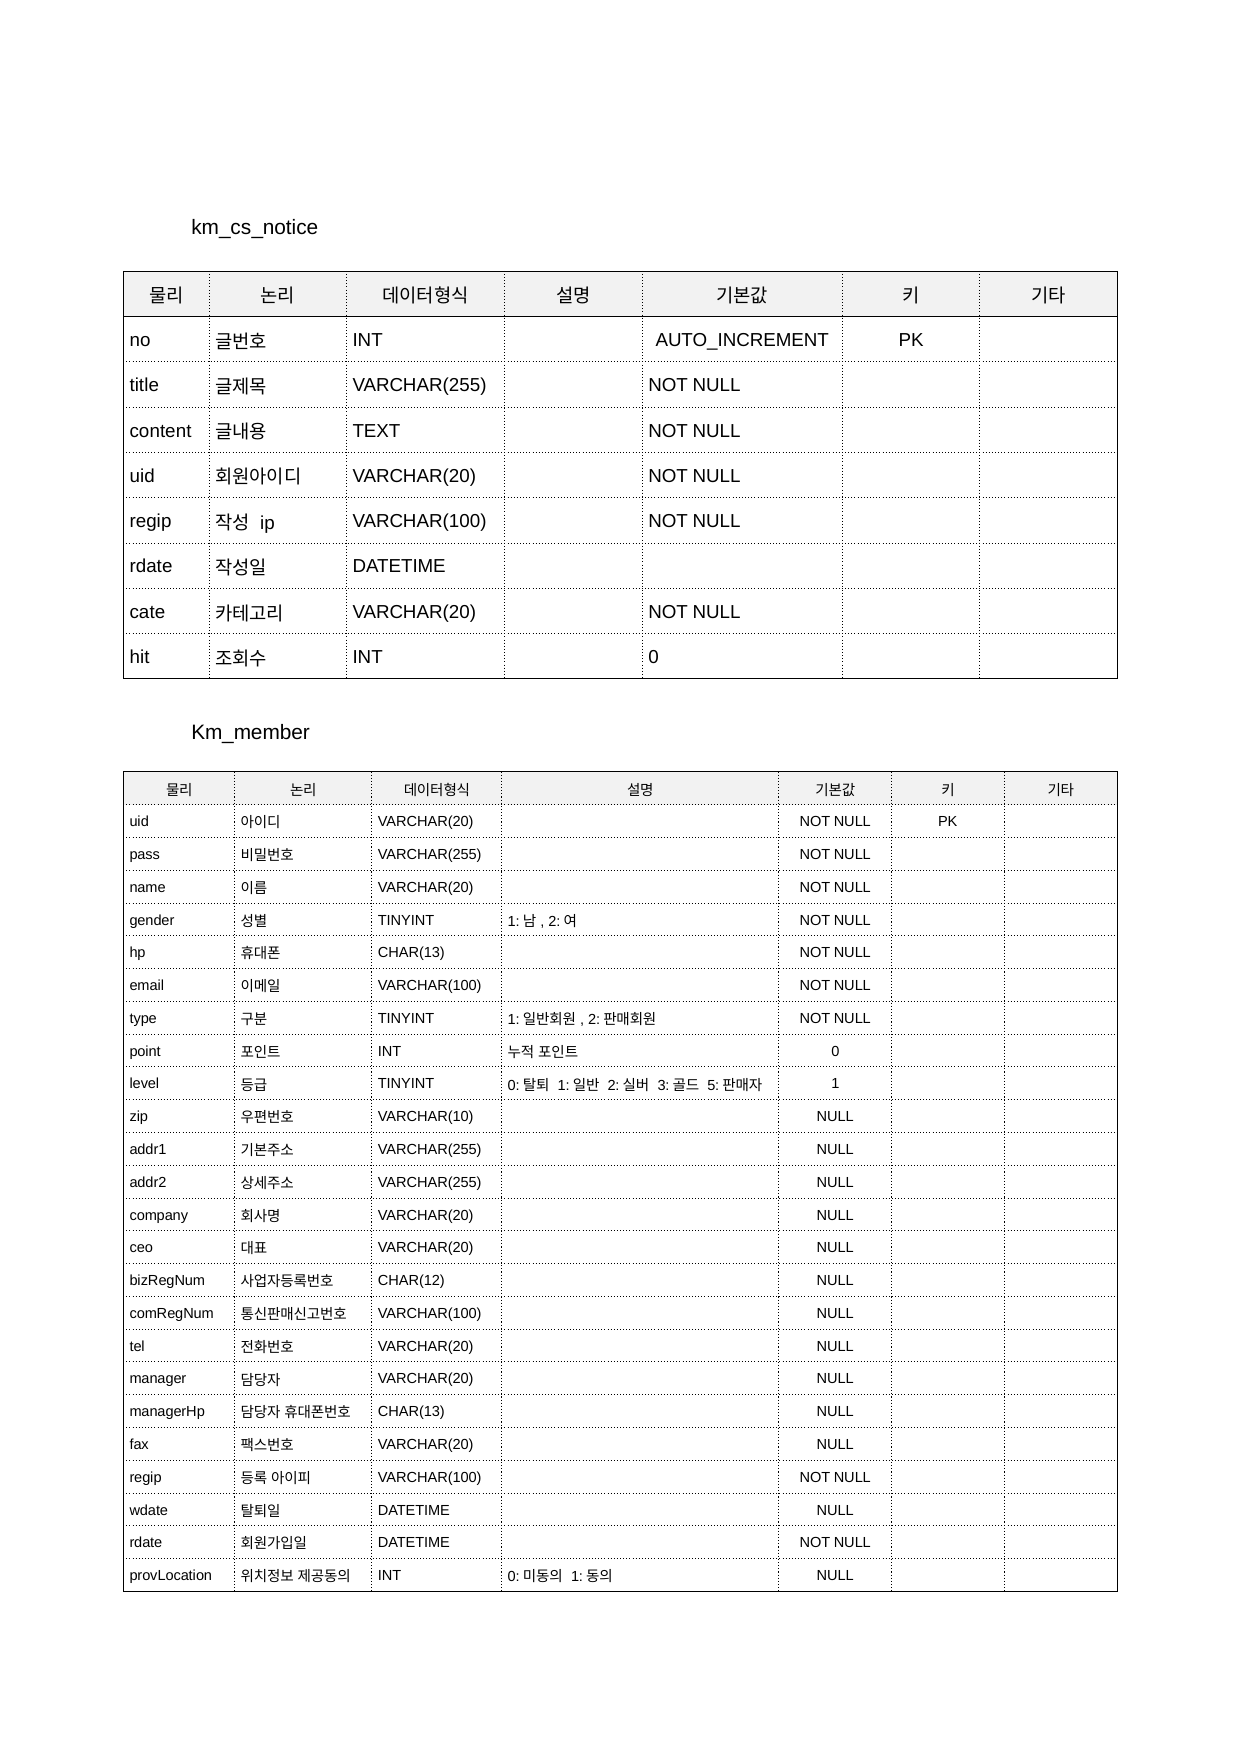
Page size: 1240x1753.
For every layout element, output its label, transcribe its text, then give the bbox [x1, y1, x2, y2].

table_cell [842, 362, 980, 407]
table_cell 담당자 휴대폰번호 [235, 1395, 372, 1427]
table_cell [892, 1296, 1004, 1329]
table_cell [892, 1460, 1004, 1493]
table_cell NULL [779, 1395, 892, 1427]
table_cell pass [124, 838, 235, 870]
table_cell [892, 1100, 1004, 1133]
table_cell 이메일 [235, 969, 372, 1001]
table_cell 회원아이디 [209, 452, 347, 498]
table_cell [502, 1296, 779, 1329]
table_cell 조회수 [209, 634, 347, 678]
table_cell [502, 1526, 779, 1559]
table_cell CHAR(13) [372, 1395, 502, 1427]
table_cell [505, 317, 642, 362]
table_cell [502, 838, 779, 870]
table_cell PK [842, 317, 980, 362]
table_cell company [124, 1198, 235, 1231]
table_cell [892, 1362, 1004, 1395]
table_cell 위치정보 제공동의 [235, 1559, 372, 1591]
table_cell [892, 1034, 1004, 1067]
table_cell [505, 407, 642, 452]
table_cell TINYINT [372, 1001, 502, 1034]
table_cell DATETIME [347, 543, 505, 588]
table_cell [502, 1198, 779, 1231]
table_cell [1004, 1165, 1117, 1198]
table_cell [980, 543, 1117, 588]
table_cell 대표 [235, 1231, 372, 1264]
table_header 기본값 [642, 272, 842, 316]
table_cell NULL [779, 1362, 892, 1395]
table_cell [502, 1100, 779, 1133]
table_cell [842, 588, 980, 634]
table_cell [980, 407, 1117, 452]
table_cell NOT NULL [779, 936, 892, 969]
table_cell uid [124, 452, 209, 498]
table_cell 담당자 [235, 1362, 372, 1395]
table_cell [502, 1493, 779, 1526]
table_cell NOT NULL [779, 870, 892, 903]
table_header 키 [892, 772, 1004, 805]
table_cell 0 [642, 634, 842, 678]
table_cell NOT NULL [642, 362, 842, 407]
table_cell INT [372, 1034, 502, 1067]
table_cell NOT NULL [642, 588, 842, 634]
table_header 논리 [209, 272, 347, 316]
table_cell managerHp [124, 1395, 235, 1427]
table_cell manager [124, 1362, 235, 1395]
table_cell [892, 1329, 1004, 1362]
table_cell [892, 1133, 1004, 1165]
table_cell 성별 [235, 903, 372, 936]
table_cell 구분 [235, 1001, 372, 1034]
table_cell NULL [779, 1559, 892, 1591]
table_cell NOT NULL [779, 805, 892, 838]
table_cell NULL [779, 1165, 892, 1198]
table_cell [842, 634, 980, 678]
table_cell [505, 452, 642, 498]
table_cell [502, 969, 779, 1001]
table_cell [980, 362, 1117, 407]
table_cell [1004, 1362, 1117, 1395]
table_cell 등급 [235, 1067, 372, 1100]
table_cell [980, 634, 1117, 678]
table_cell DATETIME [372, 1526, 502, 1559]
table_cell level [124, 1067, 235, 1100]
table_cell [980, 498, 1117, 543]
table_cell type [124, 1001, 235, 1034]
table_cell 누적 포인트 [502, 1034, 779, 1067]
table_cell [502, 1362, 779, 1395]
table_cell INT [372, 1559, 502, 1591]
table_cell 1:일반회원, 2:판매회원 [502, 1001, 779, 1034]
table_cell fax [124, 1427, 235, 1460]
table_cell addr1 [124, 1133, 235, 1165]
table_cell NULL [779, 1198, 892, 1231]
table_cell [1004, 870, 1117, 903]
table_cell 글번호 [209, 317, 347, 362]
table_cell [505, 543, 642, 588]
table_cell [502, 1165, 779, 1198]
table_cell no [124, 317, 209, 362]
table_cell 1 [779, 1067, 892, 1100]
table_header 설명 [505, 272, 642, 316]
table_cell NULL [779, 1493, 892, 1526]
table_cell title [124, 362, 209, 407]
table_cell 사업자등록번호 [235, 1264, 372, 1296]
table_cell VARCHAR(20) [372, 1231, 502, 1264]
table_cell [892, 1395, 1004, 1427]
table_cell [502, 1460, 779, 1493]
table_cell [1004, 1395, 1117, 1427]
table_cell AUTO_INCREMENT [642, 317, 842, 362]
table_cell VARCHAR(10) [372, 1100, 502, 1133]
table_cell 이름 [235, 870, 372, 903]
table_cell CHAR(12) [372, 1264, 502, 1296]
table_cell VARCHAR(255) [372, 1133, 502, 1165]
table_cell cate [124, 588, 209, 634]
table_header 기본값 [779, 772, 892, 805]
table_cell [892, 969, 1004, 1001]
table_cell [502, 870, 779, 903]
table_cell INT [347, 317, 505, 362]
table_cell [892, 1001, 1004, 1034]
table_cell [842, 452, 980, 498]
table_cell [980, 317, 1117, 362]
table_cell VARCHAR(100) [372, 1296, 502, 1329]
table_cell VARCHAR(20) [347, 588, 505, 634]
table_cell TINYINT [372, 1067, 502, 1100]
table_cell 카테고리 [209, 588, 347, 634]
table_cell zip [124, 1100, 235, 1133]
table_cell 0 [779, 1034, 892, 1067]
table_cell NOT NULL [779, 1001, 892, 1034]
table_cell TINYINT [372, 903, 502, 936]
table_cell [1004, 1493, 1117, 1526]
table_cell 전화번호 [235, 1329, 372, 1362]
table_cell gender [124, 903, 235, 936]
table_cell 등록 아이피 [235, 1460, 372, 1493]
table_cell VARCHAR(20) [372, 1198, 502, 1231]
table_cell rdate [124, 543, 209, 588]
table_cell [892, 1067, 1004, 1100]
table_cell [1004, 1100, 1117, 1133]
table_cell [1004, 1460, 1117, 1493]
table_cell 기본주소 [235, 1133, 372, 1165]
table_header 물리 [124, 272, 209, 316]
table_cell ceo [124, 1231, 235, 1264]
table_cell addr2 [124, 1165, 235, 1198]
table_cell [1004, 1067, 1117, 1100]
table_cell [892, 1264, 1004, 1296]
table_cell 통신판매신고번호 [235, 1296, 372, 1329]
table_cell 아이디 [235, 805, 372, 838]
table_cell [892, 1231, 1004, 1264]
table_cell [505, 588, 642, 634]
table_cell [1004, 1559, 1117, 1591]
table_cell name [124, 870, 235, 903]
table_cell [1004, 1329, 1117, 1362]
table_cell 포인트 [235, 1034, 372, 1067]
table_cell [1004, 1001, 1117, 1034]
table_cell [502, 1395, 779, 1427]
table_cell NOT NULL [779, 1526, 892, 1559]
table_cell VARCHAR(20) [372, 805, 502, 838]
table_header 물리 [124, 772, 235, 805]
table_cell [892, 1559, 1004, 1591]
table_header 데이터형식 [372, 772, 502, 805]
table_cell [842, 407, 980, 452]
table_cell [505, 362, 642, 407]
table_cell [842, 498, 980, 543]
table_cell [502, 1231, 779, 1264]
table_cell VARCHAR(20) [372, 1362, 502, 1395]
table_cell DATETIME [372, 1493, 502, 1526]
table_cell 0:탈퇴 1:일반 2:실버 3:골드 5:판매자 [502, 1067, 779, 1100]
table_cell [892, 936, 1004, 969]
table_cell [892, 838, 1004, 870]
table_cell provLocation [124, 1559, 235, 1591]
table_cell uid [124, 805, 235, 838]
table_cell 0:미동의 1:동의 [502, 1559, 779, 1591]
table_cell VARCHAR(255) [347, 362, 505, 407]
table_cell PK [892, 805, 1004, 838]
table_header 설명 [502, 772, 779, 805]
table_cell [1004, 936, 1117, 969]
table_cell [502, 805, 779, 838]
table_cell NOT NULL [779, 1460, 892, 1493]
table_cell 회사명 [235, 1198, 372, 1231]
table_cell NOT NULL [642, 452, 842, 498]
table_cell [1004, 1198, 1117, 1231]
table_cell NULL [779, 1133, 892, 1165]
table_cell comRegNum [124, 1296, 235, 1329]
table_header 논리 [235, 772, 372, 805]
table_cell VARCHAR(20) [372, 1427, 502, 1460]
table_cell [502, 1264, 779, 1296]
table_cell tel [124, 1329, 235, 1362]
table_cell 상세주소 [235, 1165, 372, 1198]
table_cell NOT NULL [779, 903, 892, 936]
table_cell regip [124, 498, 209, 543]
table_cell regip [124, 1460, 235, 1493]
table_cell content [124, 407, 209, 452]
table_cell hp [124, 936, 235, 969]
table_cell TEXT [347, 407, 505, 452]
table_cell [505, 634, 642, 678]
text_box km_cs_notice [191, 214, 324, 239]
table_cell [505, 498, 642, 543]
table_cell [892, 870, 1004, 903]
table_cell [1004, 1296, 1117, 1329]
table_cell [1004, 1427, 1117, 1460]
table_header 키 [842, 272, 980, 316]
table_cell VARCHAR(20) [372, 1329, 502, 1362]
table_cell hit [124, 634, 209, 678]
table_cell [502, 1329, 779, 1362]
table_cell 글내용 [209, 407, 347, 452]
table_cell 팩스번호 [235, 1427, 372, 1460]
table_cell [502, 936, 779, 969]
table_cell CHAR(13) [372, 936, 502, 969]
table_cell VARCHAR(255) [372, 1165, 502, 1198]
table_cell NULL [779, 1329, 892, 1362]
table_cell NOT NULL [779, 969, 892, 1001]
table_cell [1004, 969, 1117, 1001]
table_cell [892, 1493, 1004, 1526]
table_cell [842, 543, 980, 588]
table_cell [892, 1526, 1004, 1559]
table_cell bizRegNum [124, 1264, 235, 1296]
table_cell 1:남, 2:여 [502, 903, 779, 936]
table_cell VARCHAR(100) [372, 1460, 502, 1493]
table_cell [1004, 903, 1117, 936]
table_header 기타 [1004, 772, 1117, 805]
table_cell [892, 1427, 1004, 1460]
table_cell [1004, 838, 1117, 870]
table_cell NOT NULL [642, 407, 842, 452]
table_cell NULL [779, 1296, 892, 1329]
table_header 기타 [980, 272, 1117, 316]
table_cell NULL [779, 1427, 892, 1460]
table_cell 글제목 [209, 362, 347, 407]
table_cell [1004, 1526, 1117, 1559]
table_cell [1004, 1133, 1117, 1165]
table_cell 탈퇴일 [235, 1493, 372, 1526]
table_cell [892, 903, 1004, 936]
table_cell 작성일 [209, 543, 347, 588]
table_cell 작성 ip [209, 498, 347, 543]
table_header 데이터형식 [347, 272, 505, 316]
table_cell 우편번호 [235, 1100, 372, 1133]
table_cell [502, 1133, 779, 1165]
table_cell [502, 1427, 779, 1460]
table_cell [1004, 1034, 1117, 1067]
table_cell [892, 1198, 1004, 1231]
table_cell [980, 588, 1117, 634]
table_cell [1004, 805, 1117, 838]
table_cell VARCHAR(255) [372, 838, 502, 870]
table_cell email [124, 969, 235, 1001]
table_cell point [124, 1034, 235, 1067]
table_cell NOT NULL [779, 838, 892, 870]
table_cell NULL [779, 1100, 892, 1133]
table_cell 휴대폰 [235, 936, 372, 969]
table_cell NULL [779, 1231, 892, 1264]
table_cell 비밀번호 [235, 838, 372, 870]
table_cell [892, 1165, 1004, 1198]
table_cell 회원가입일 [235, 1526, 372, 1559]
table_cell NOT NULL [642, 498, 842, 543]
table_cell [642, 543, 842, 588]
table_cell INT [347, 634, 505, 678]
text_box Km_member [191, 719, 324, 744]
table_cell NULL [779, 1264, 892, 1296]
table_cell VARCHAR(20) [372, 870, 502, 903]
table_cell VARCHAR(20) [347, 452, 505, 498]
table_cell [980, 452, 1117, 498]
table_cell wdate [124, 1493, 235, 1526]
table_cell VARCHAR(100) [347, 498, 505, 543]
table_cell [1004, 1264, 1117, 1296]
table_cell [1004, 1231, 1117, 1264]
table_cell VARCHAR(100) [372, 969, 502, 1001]
table_cell rdate [124, 1526, 235, 1559]
